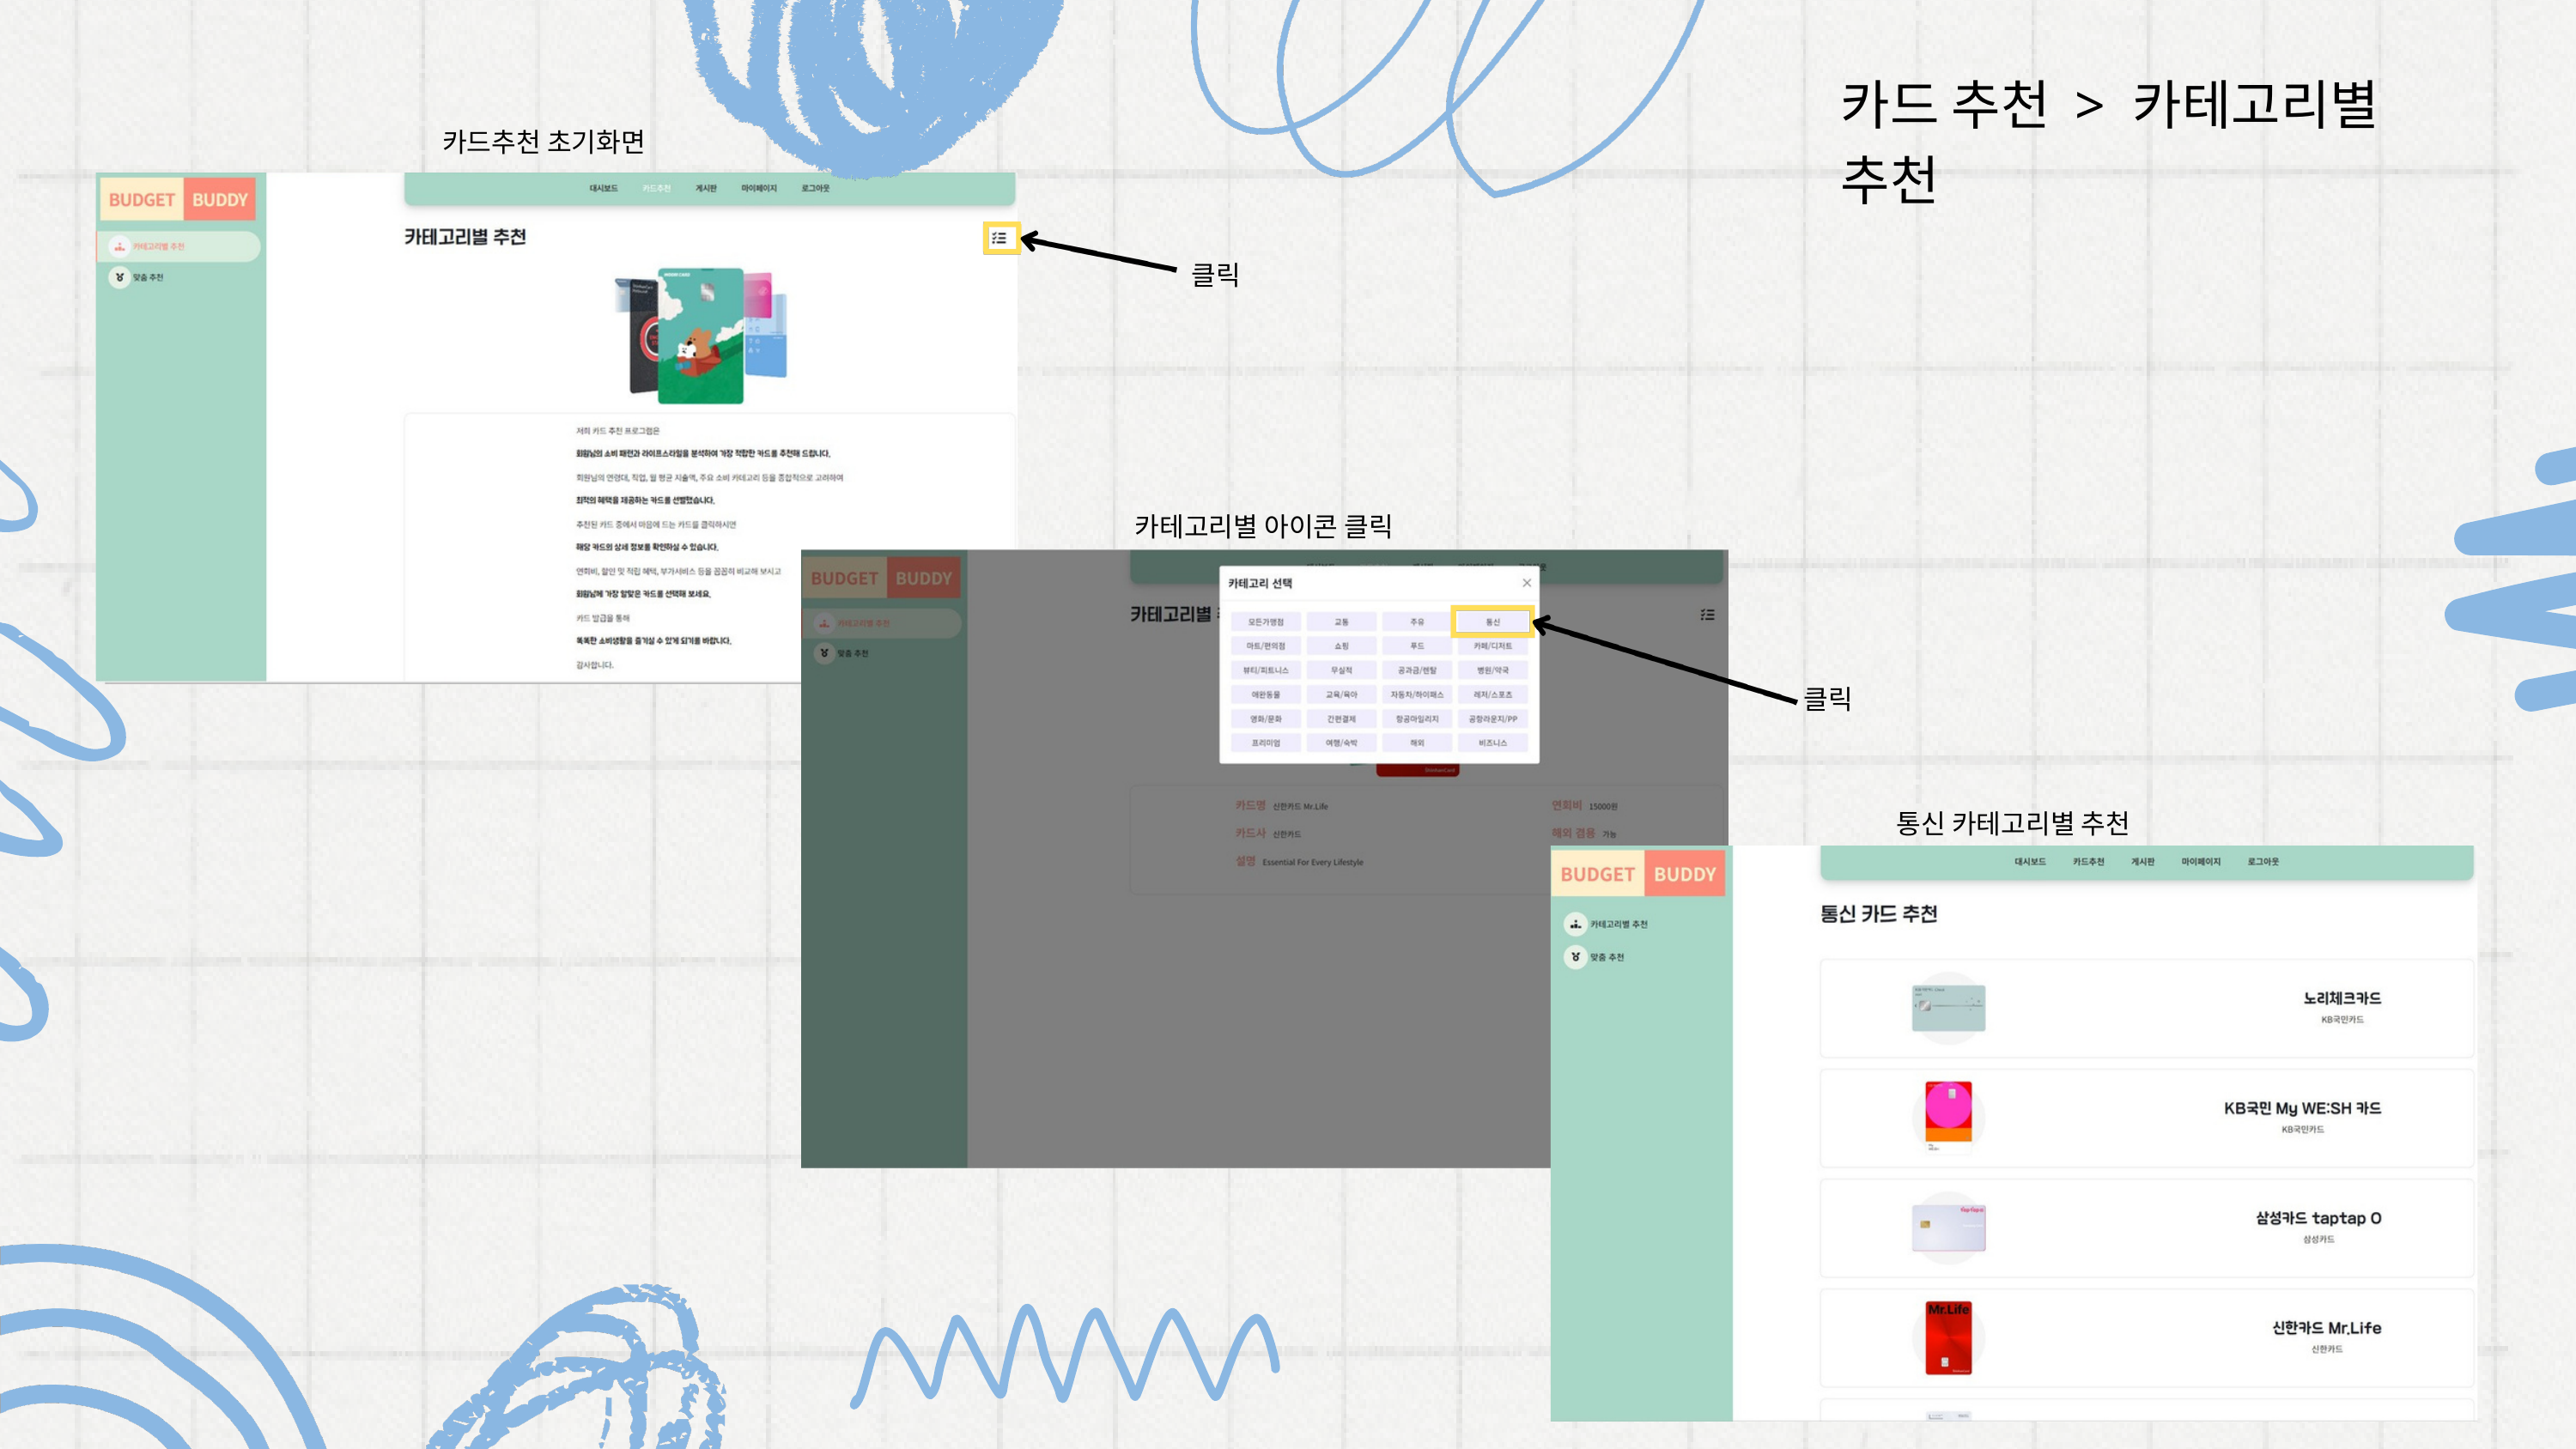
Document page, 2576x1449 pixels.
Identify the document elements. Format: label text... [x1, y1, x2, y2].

text_box 통신 카테고리별 추천 [1896, 801, 2132, 840]
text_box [2444, 409, 2576, 712]
text_box 클릭 [1803, 676, 1853, 753]
text_box [0, 1234, 736, 1449]
text_box 클릭 [1191, 252, 1242, 329]
text_box [801, 549, 1728, 1168]
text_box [849, 1303, 1280, 1410]
text_box [1442, 596, 1807, 714]
text_box [1012, 221, 1186, 282]
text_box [0, 594, 136, 866]
text_box [95, 173, 1018, 684]
text_box 카드추천 초기화면 [442, 119, 647, 158]
text_box [672, 0, 1823, 208]
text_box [0, 941, 50, 1042]
text_box 카테고리별 아이콘 클릭 [1134, 505, 1395, 543]
text_box [0, 0, 2576, 1449]
text_box [1550, 846, 2478, 1422]
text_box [0, 376, 39, 534]
text_box [974, 212, 1030, 264]
text_box 카드 추천 > 카테고리별 추천 [1840, 60, 2464, 211]
